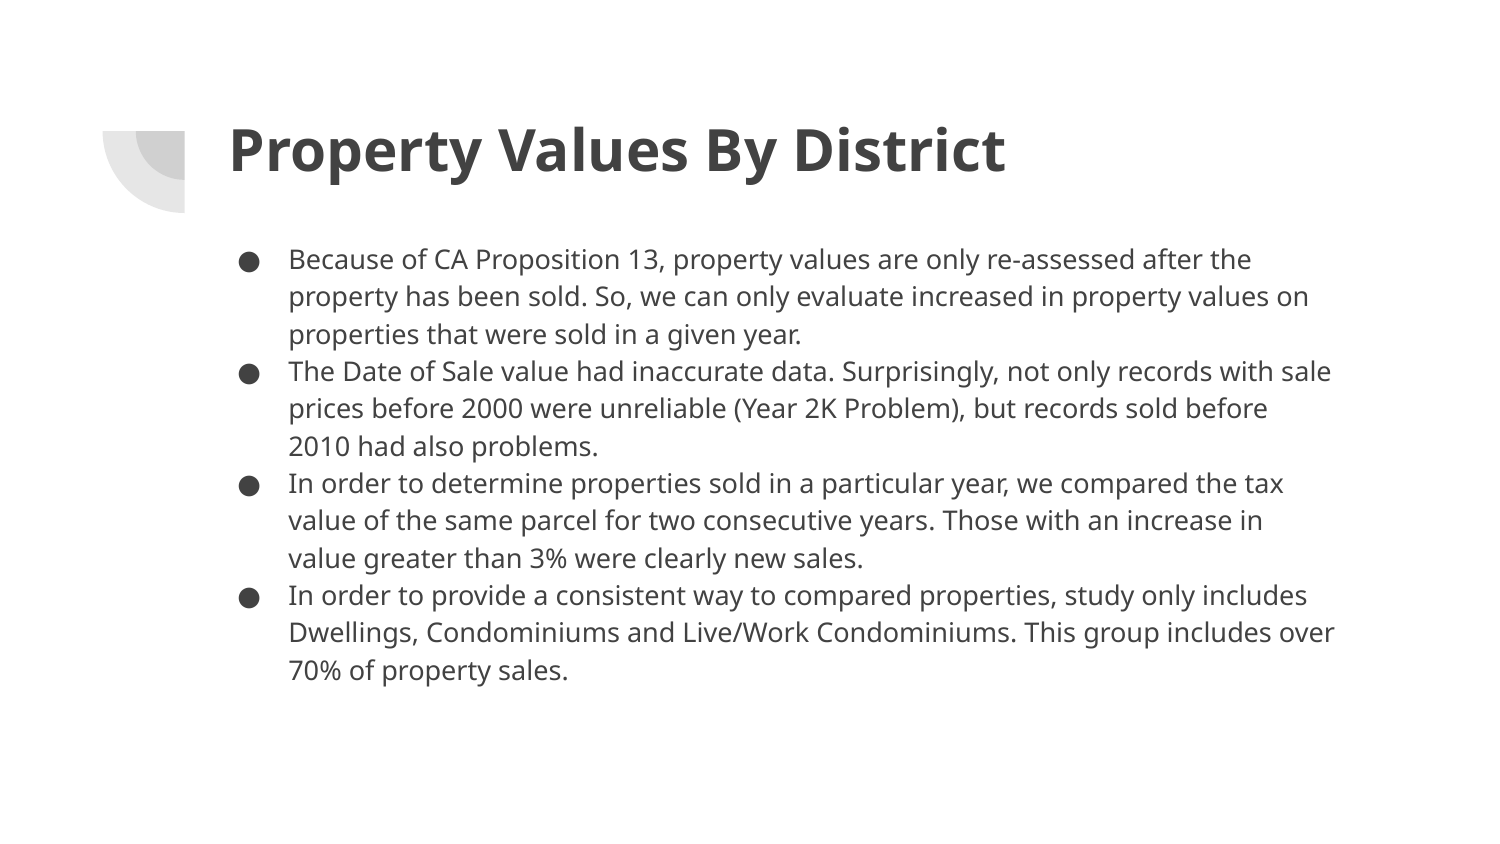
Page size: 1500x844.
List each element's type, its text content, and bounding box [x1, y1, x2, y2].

list Because of CA Proposition 13, property values are only re-assessed after the property has been sold. So, we can only evaluate increased in property values on properties that were sold in a given year. The Date of Sale value had inaccurate data. Surprisingly, not only records with sale prices before 2000 were unreliable (Year 2K Problem), but records sold before 2010 had also problems. In order to determine properties sold in a particular year, we compared the tax value of the same parcel for two consecutive years. Those with an increase in value greater than 3% were clearly new sales. In order to provide a consistent way to compared properties, study only includes Dwellings, Condominiums and Live/Work Condominiums. This group includes over 70% of property sales. [198, 222, 1352, 780]
title Property Values By District [213, 98, 1368, 223]
